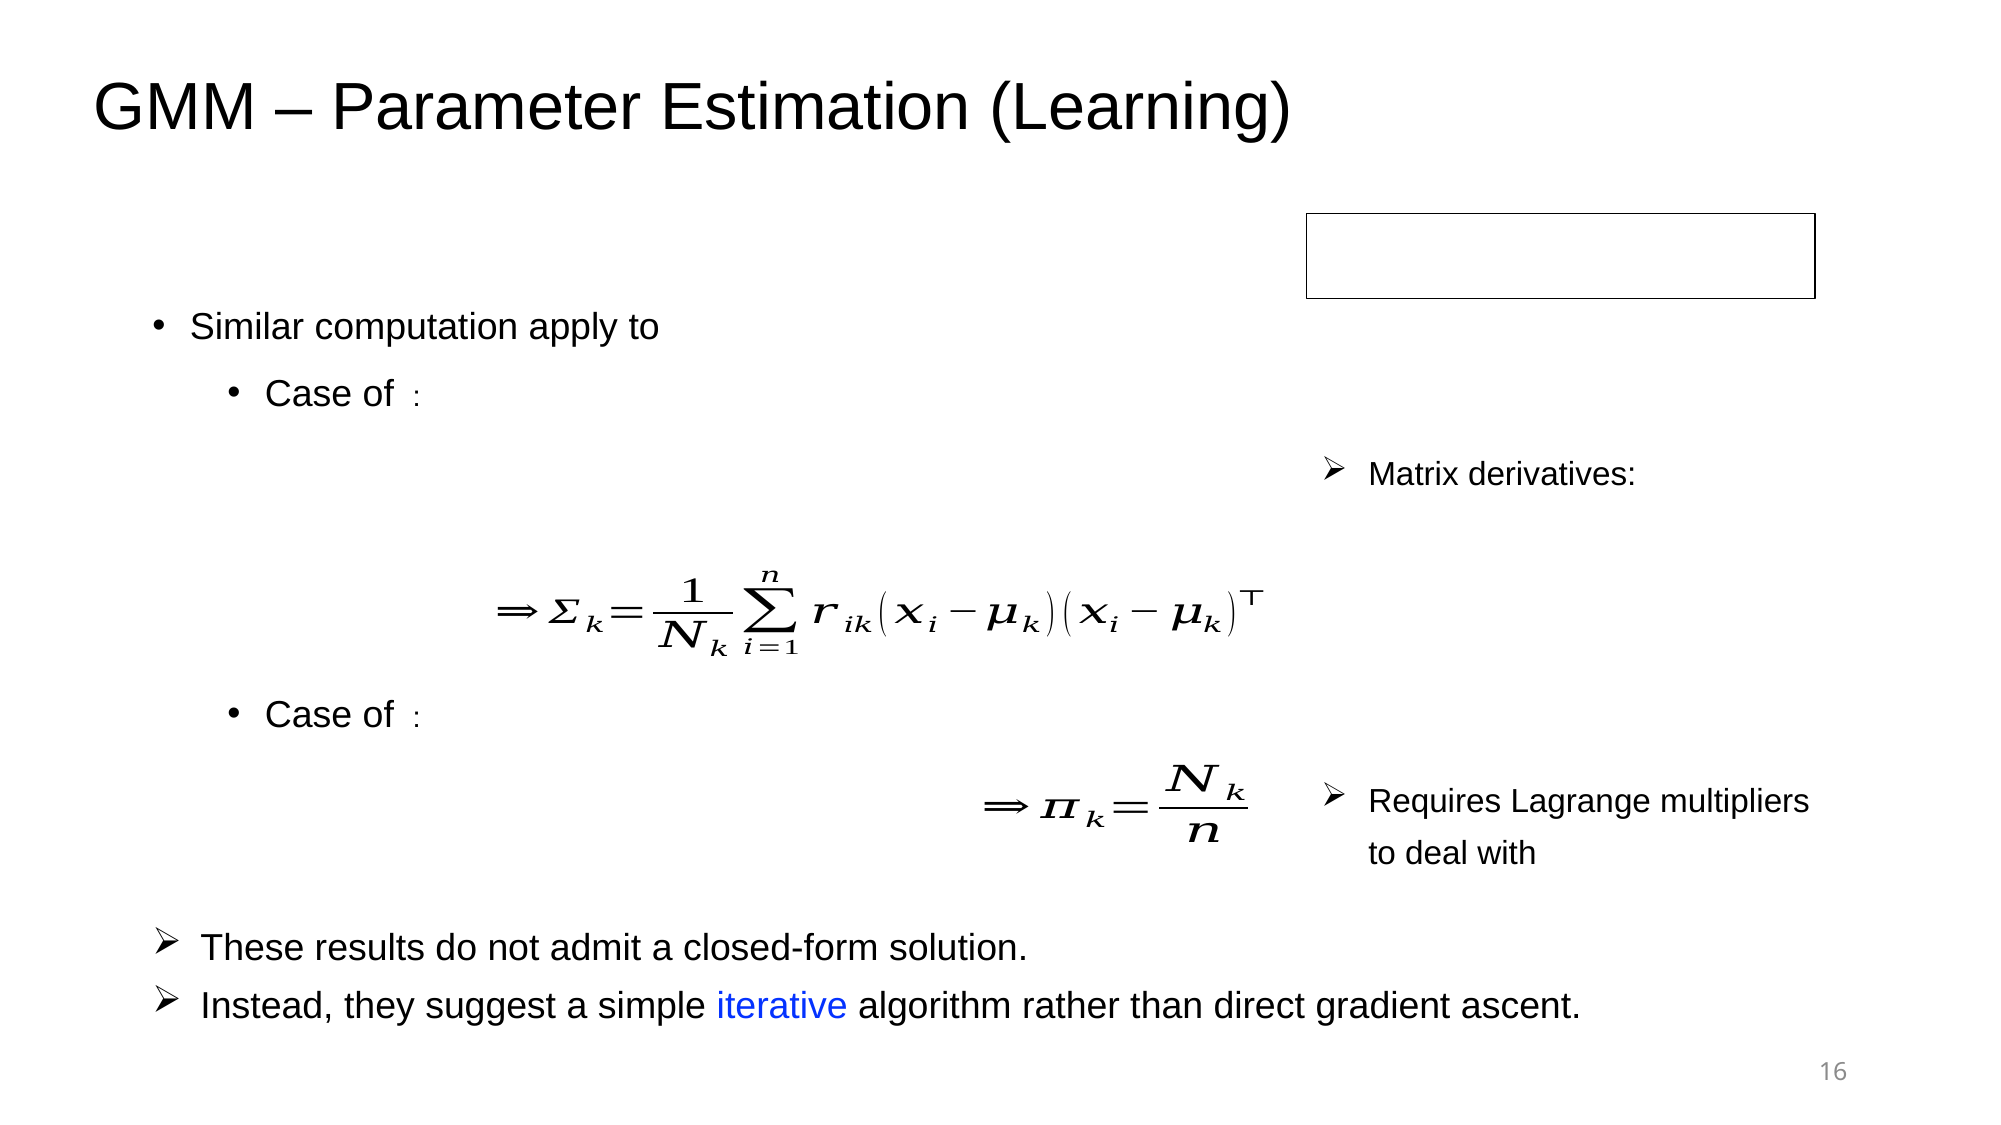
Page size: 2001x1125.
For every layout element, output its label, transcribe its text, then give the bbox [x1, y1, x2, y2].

text_box These results do not admit a closed-form solution. Instead, they suggest a simple iterative algorithm rather than direct gradient ascent. [137, 902, 1650, 1043]
text_box GMM – Parameter Estimation (Learning) [79, 43, 1884, 173]
slide_number 16 [1412, 1042, 1863, 1103]
